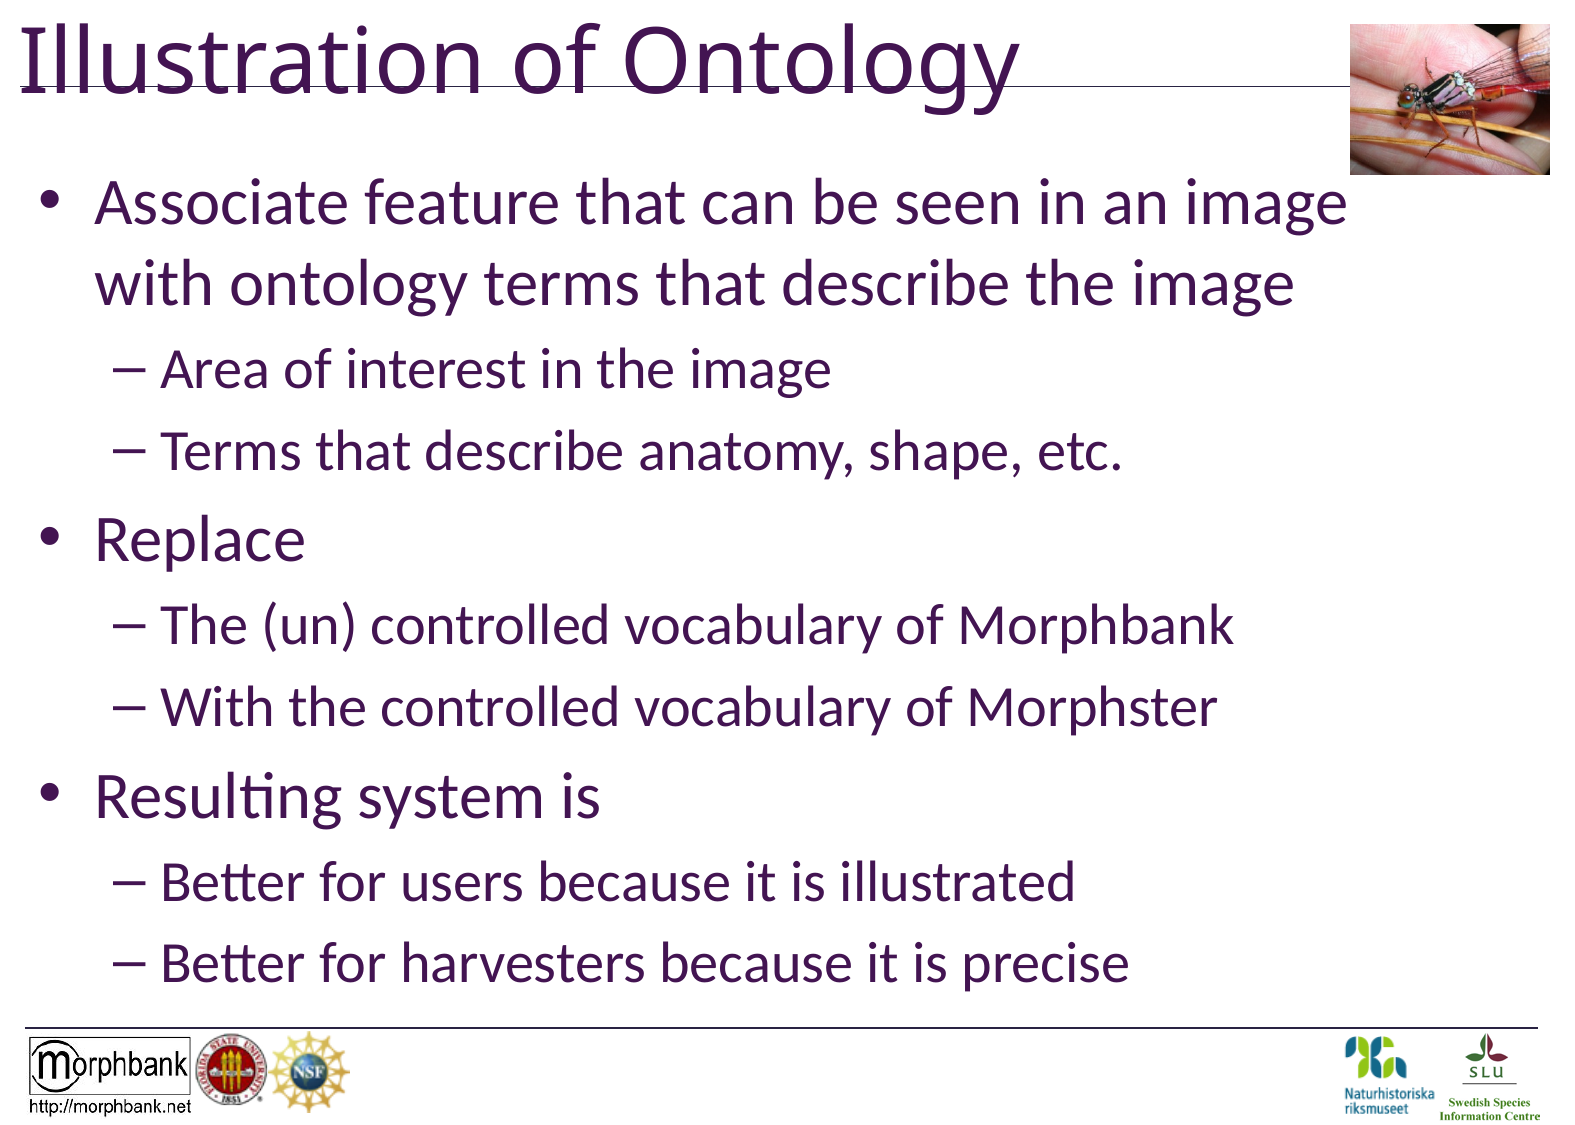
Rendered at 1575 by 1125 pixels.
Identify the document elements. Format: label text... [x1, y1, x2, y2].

picture [26, 1051, 191, 1119]
picture [1327, 1029, 1540, 1124]
title Illustration of Ontology [2, 4, 1211, 110]
picture [194, 1051, 350, 1113]
picture [1349, 24, 1551, 176]
list Associate feature that can be seen in an image with ontology terms that describe the image Area of interest in the image Terms that describe anatomy, shape, etc. Replace The (un) controlled vocabulary of Morphbank With the controlled vocabulary of Morphster Resulting system is Better for users because it is illustrated Better for harvesters because it is precise [23, 150, 1441, 1051]
